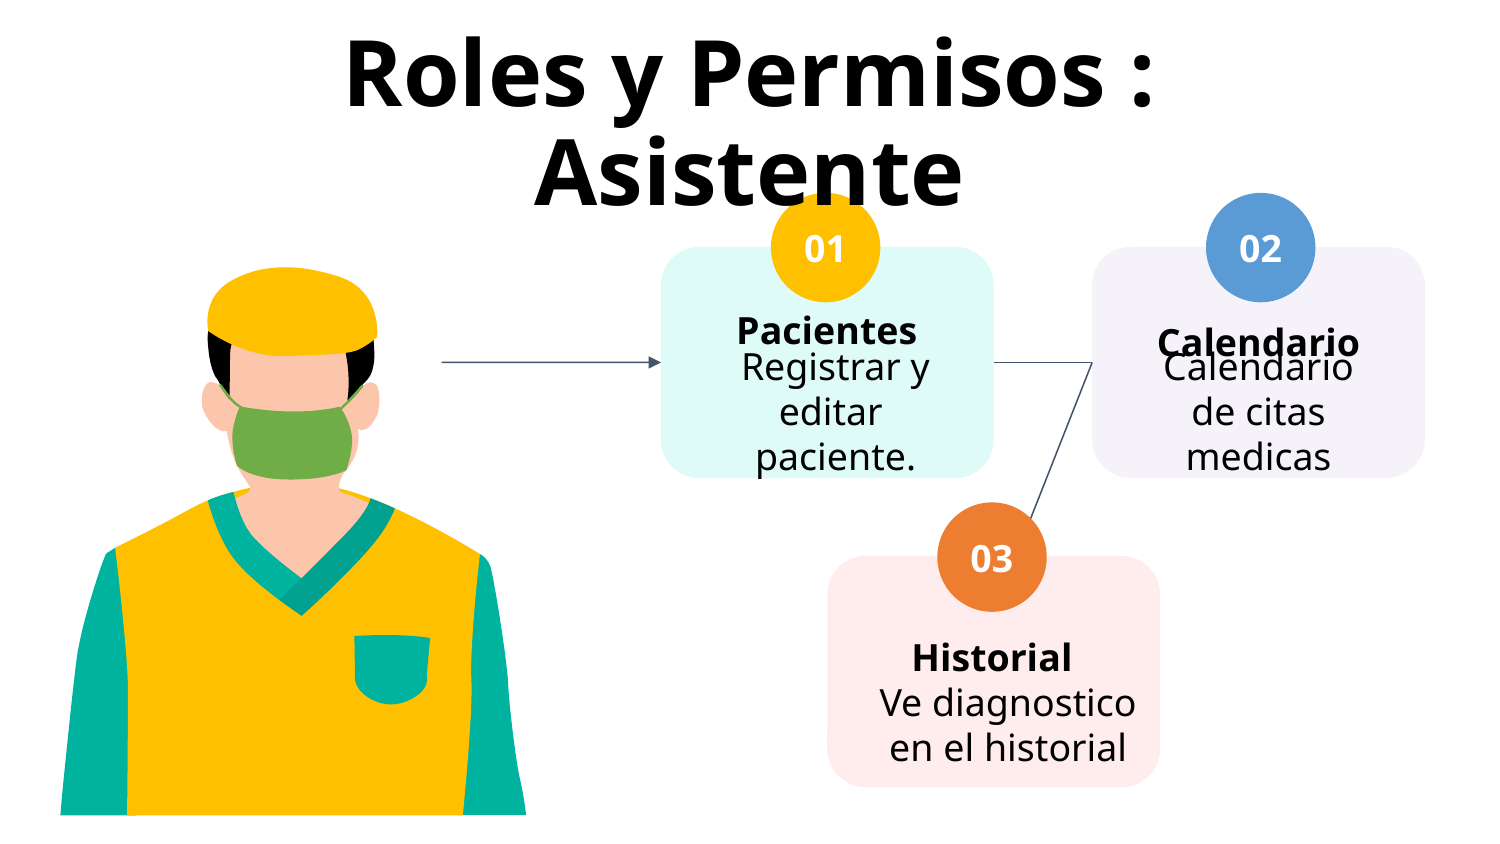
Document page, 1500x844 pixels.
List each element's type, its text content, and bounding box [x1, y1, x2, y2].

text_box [690, 192, 981, 451]
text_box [60, 267, 527, 816]
title Roles y Permisos : Asistente [103, 44, 1397, 208]
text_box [1123, 192, 1395, 451]
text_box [856, 502, 1161, 765]
text_box [761, 256, 994, 479]
text_box [1092, 247, 1425, 479]
text_box [660, 247, 758, 479]
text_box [1030, 362, 1093, 519]
text_box [827, 557, 1157, 788]
